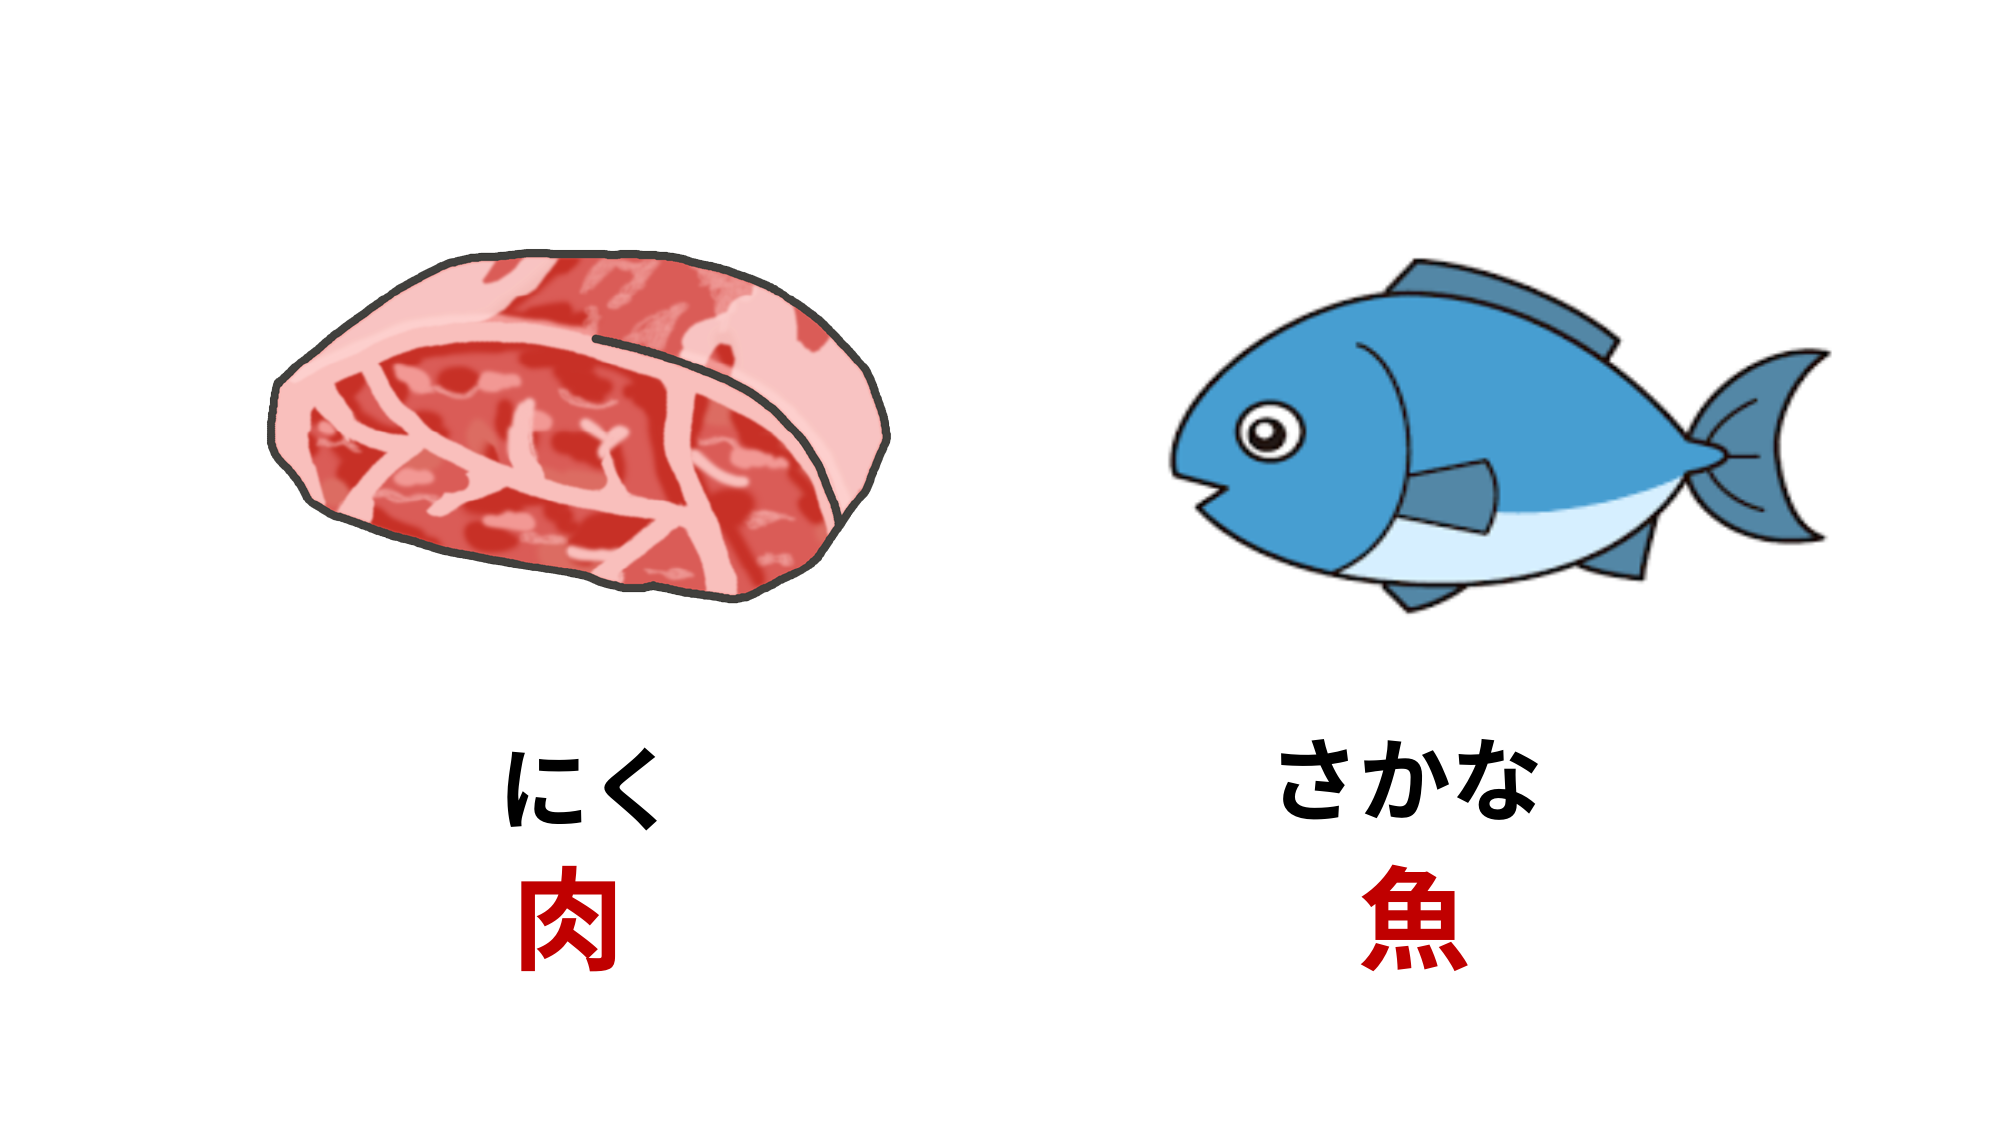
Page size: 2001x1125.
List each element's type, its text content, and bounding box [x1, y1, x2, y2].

text_box 魚 [1013, 841, 1817, 992]
text_box さかな [1130, 715, 1682, 841]
picture [1129, 225, 1882, 626]
text_box 肉 [369, 850, 768, 992]
text_box にく [313, 724, 865, 850]
picture [169, 247, 968, 626]
